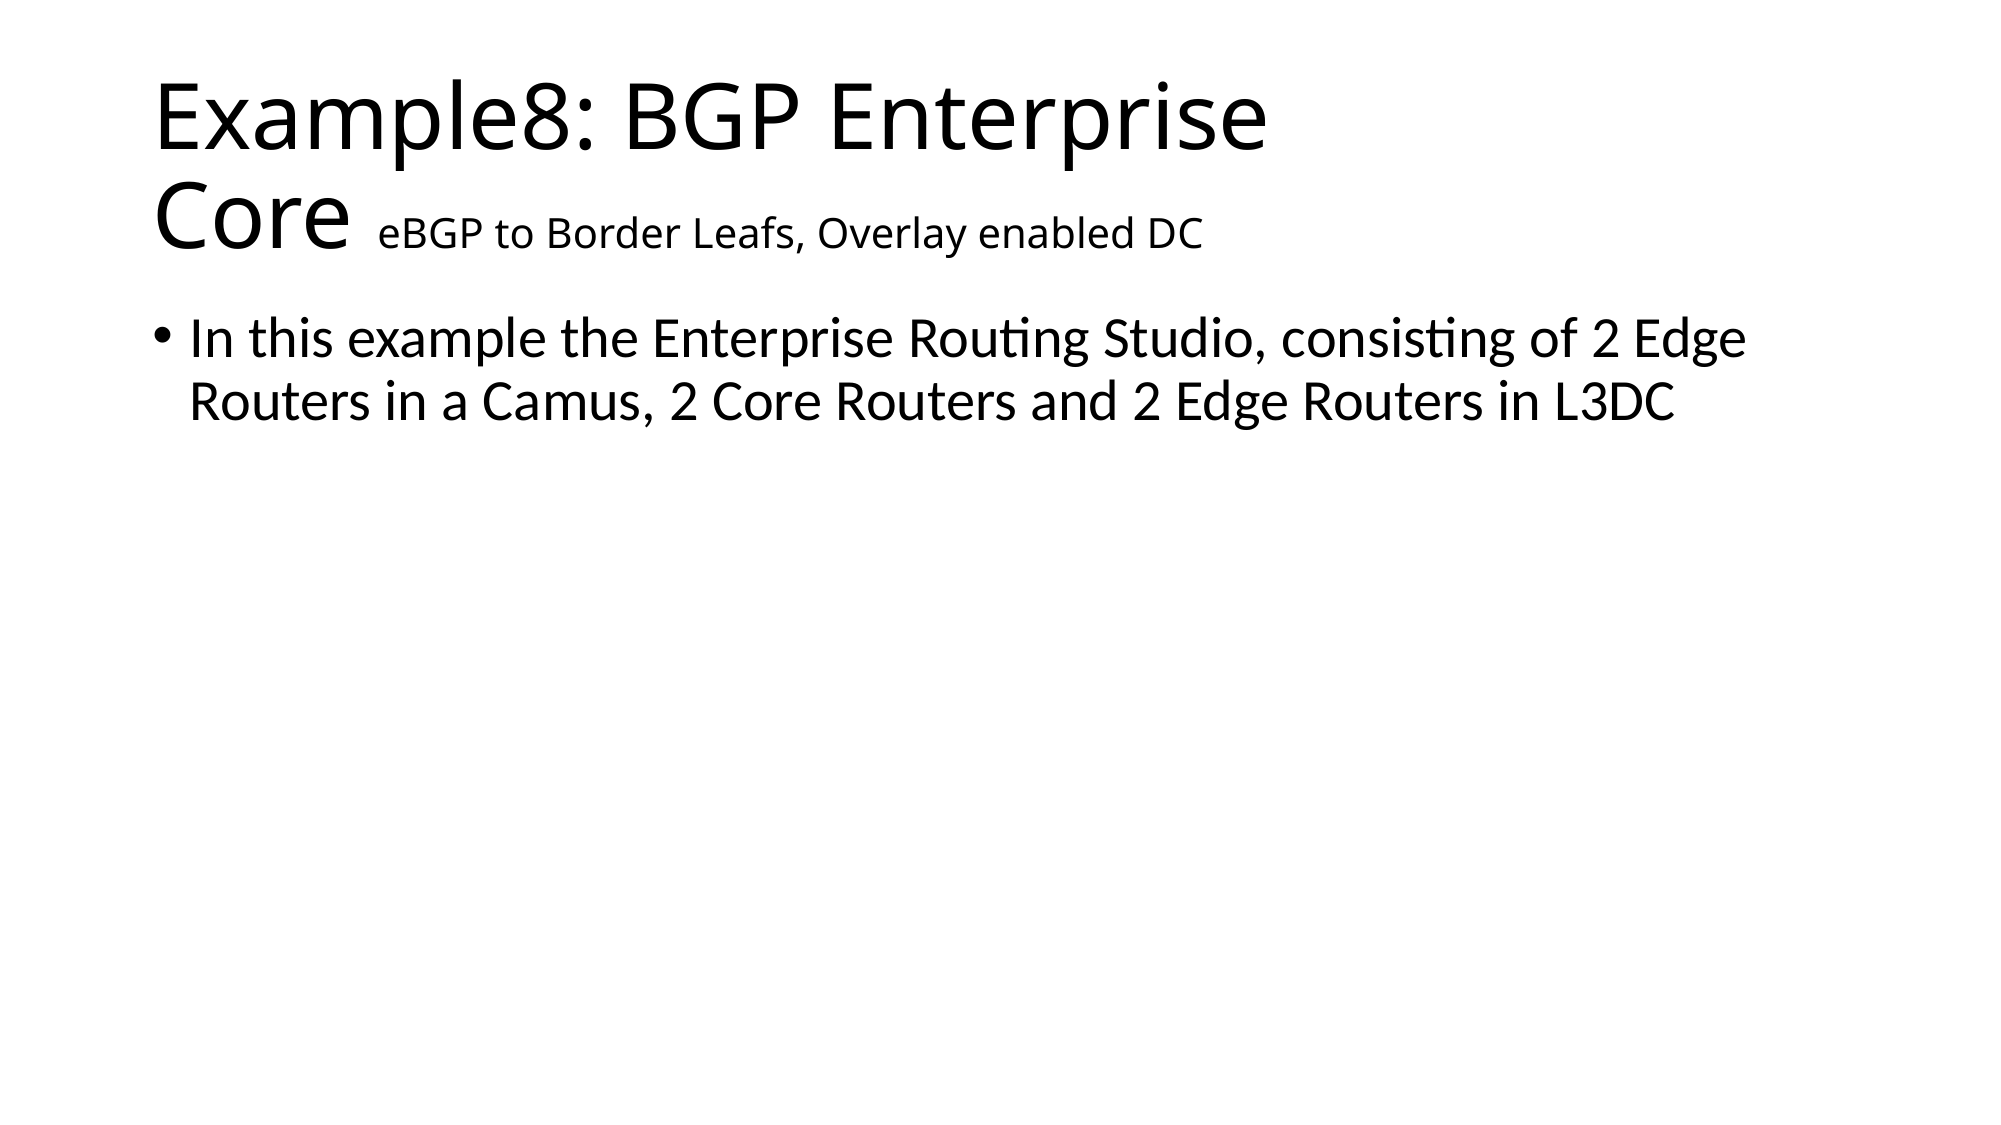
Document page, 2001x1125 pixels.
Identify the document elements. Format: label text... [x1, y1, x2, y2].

list In this example the Enterprise Routing Studio, consisting of 2 Edge Routers in a Camus, 2 Core Routers and 2 Edge Routers in L3DC [137, 299, 1863, 1014]
title Example8: BGP Enterprise Core eBGP to Border Leafs, Overlay enabled DC [137, 59, 1370, 279]
